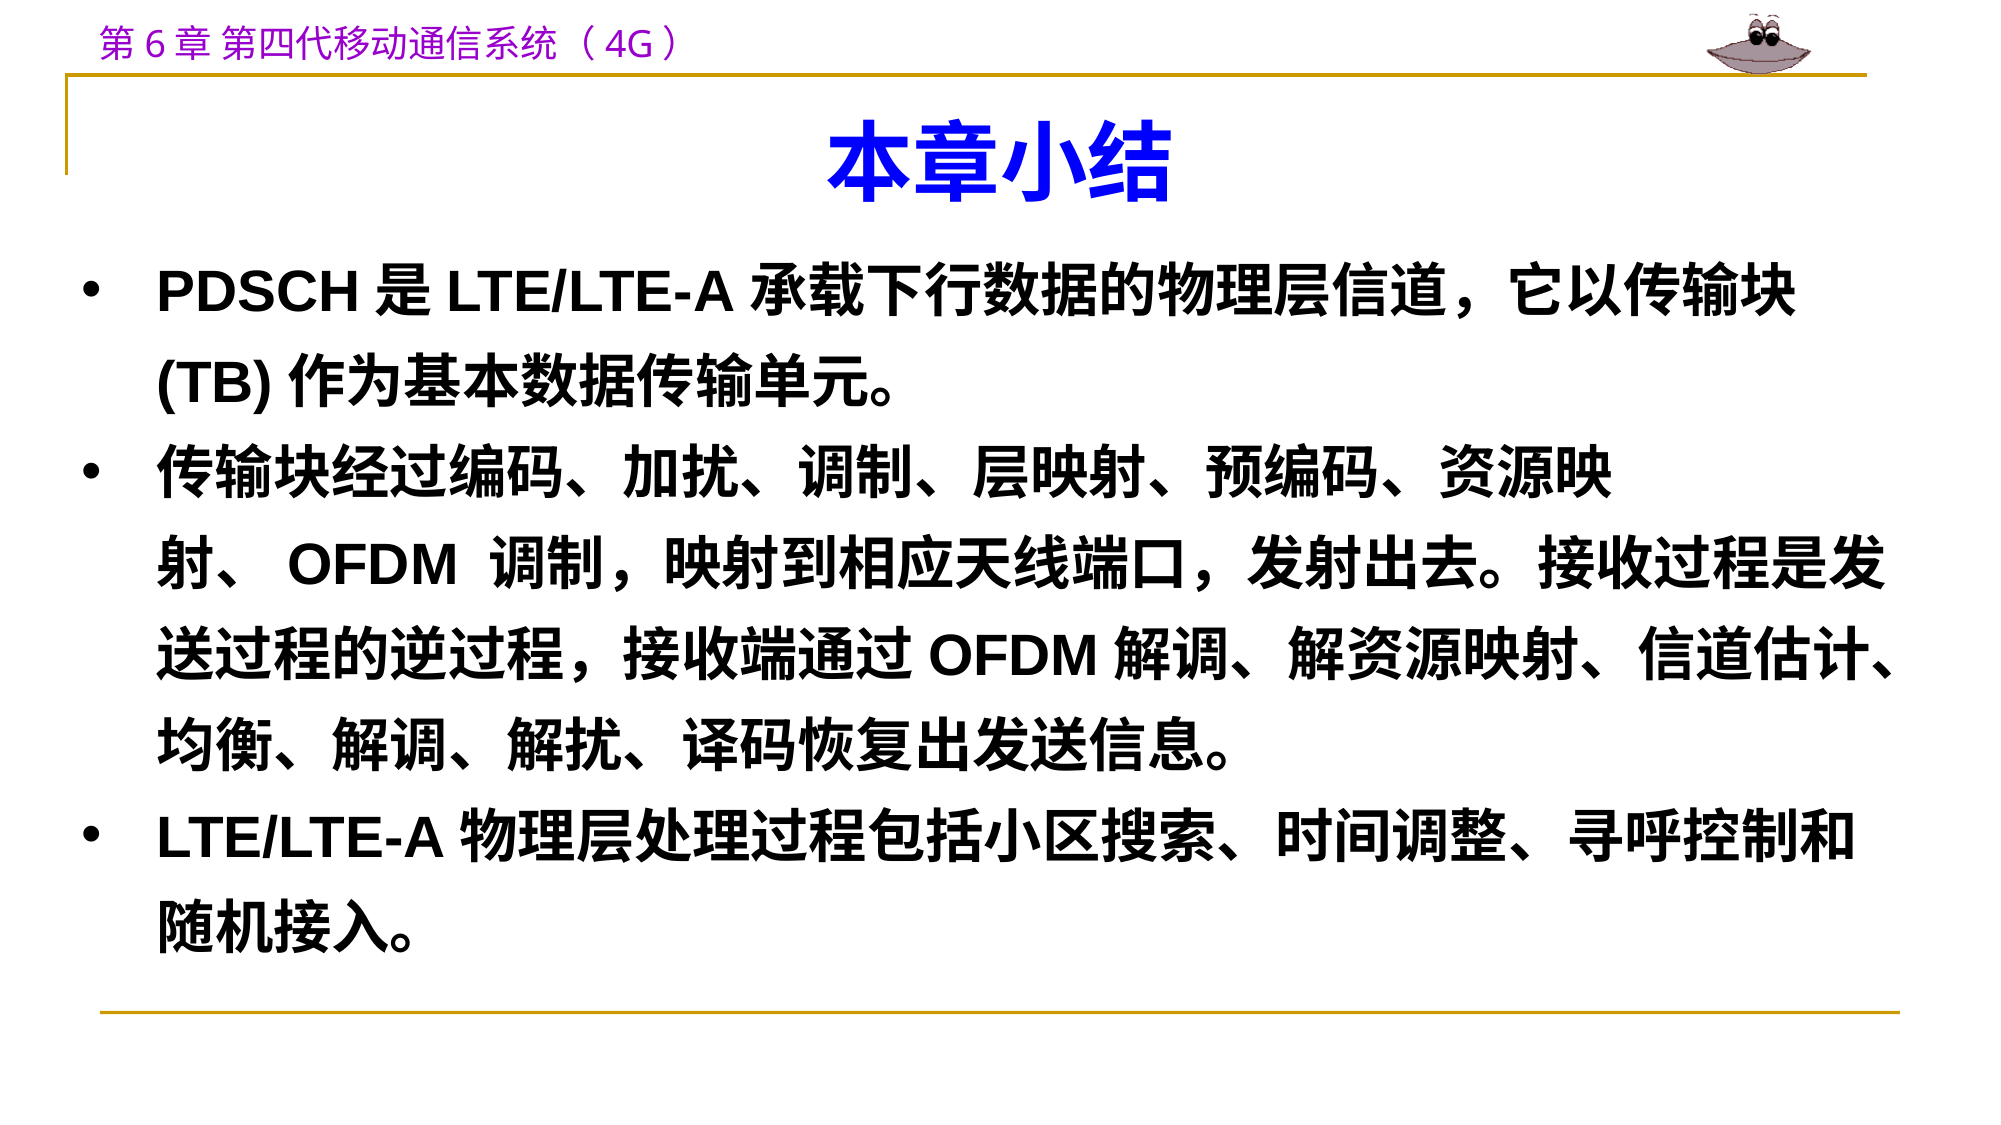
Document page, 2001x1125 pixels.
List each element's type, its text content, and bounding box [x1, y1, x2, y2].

picture [1650, 0, 1817, 87]
text_box PDSCH是LTE/LTE-A承载下行数据的物理层信道，它以传输块(TB)作为基本数据传输单元。 传输块经过编码、加扰、调制、层映射、预编码、资源映射、OFDM 调制，映射到相应天线端口，发射出去。接收过程是发送过程的逆过程，接收端通过OFDM解调、解资源映射、信道估计、均衡、解调、解扰、译码恢复出发送信息。 LTE/LTE-A物理层处理过程包括小区搜索、时间调整、寻呼控制和随机接入。 [67, 224, 1921, 1059]
text_box 本章小结 [99, 99, 1900, 224]
